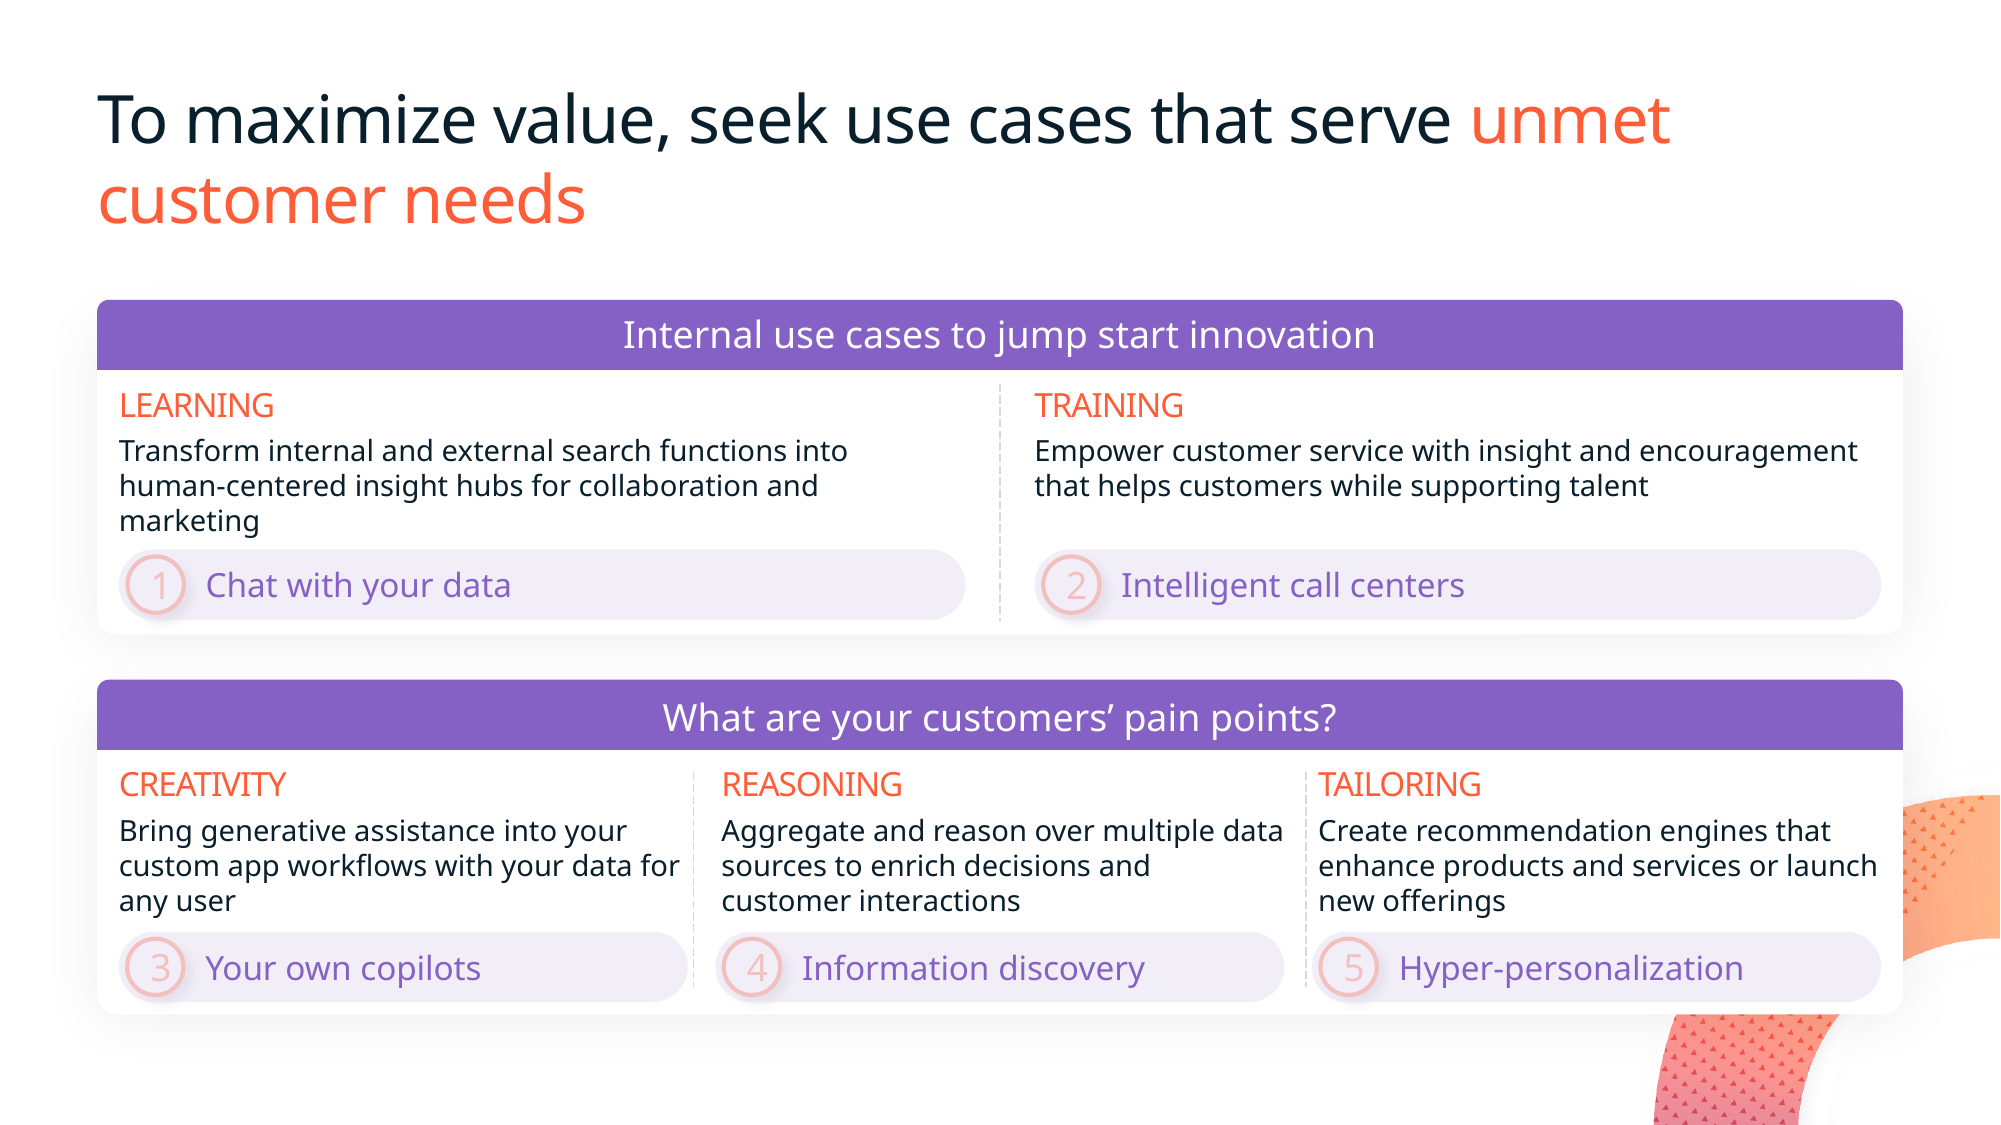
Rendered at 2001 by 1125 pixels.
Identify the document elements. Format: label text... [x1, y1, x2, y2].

text_box What are your customers’ pain points? [96, 678, 1566, 751]
text_box [96, 751, 1566, 1016]
text_box Intelligent call centers [1033, 548, 1882, 621]
title To maximize value, seek use cases that serve unmet customer needs [97, 69, 1903, 247]
text_box Internal use cases to jump start innovation [96, 299, 1904, 371]
text_box Your own copilots [117, 930, 689, 1003]
text_box CREATIVITY Bring generative assistance into your custom app workflows with your data for any user [118, 763, 688, 917]
text_box [96, 371, 1904, 636]
text_box TRAINING Empower customer service with insight and encouragement that helps customers while supporting talent [1034, 383, 1882, 503]
text_box Chat with your data [117, 548, 967, 621]
text_box REASONING Aggregate and reason over multiple data sources to enrich decisions and customer interactions [721, 763, 1285, 917]
text_box Hyper-personalization [1311, 930, 1566, 1003]
text_box TAILORING Create recommendation engines that enhance products and services or launch new offerings [1318, 763, 1566, 917]
text_box LEARNING Transform internal and external search functions into human-centered insight hubs for collaboration and marketing [118, 383, 966, 537]
picture [1566, 577, 2000, 1125]
text_box Information discovery [714, 930, 1286, 1003]
